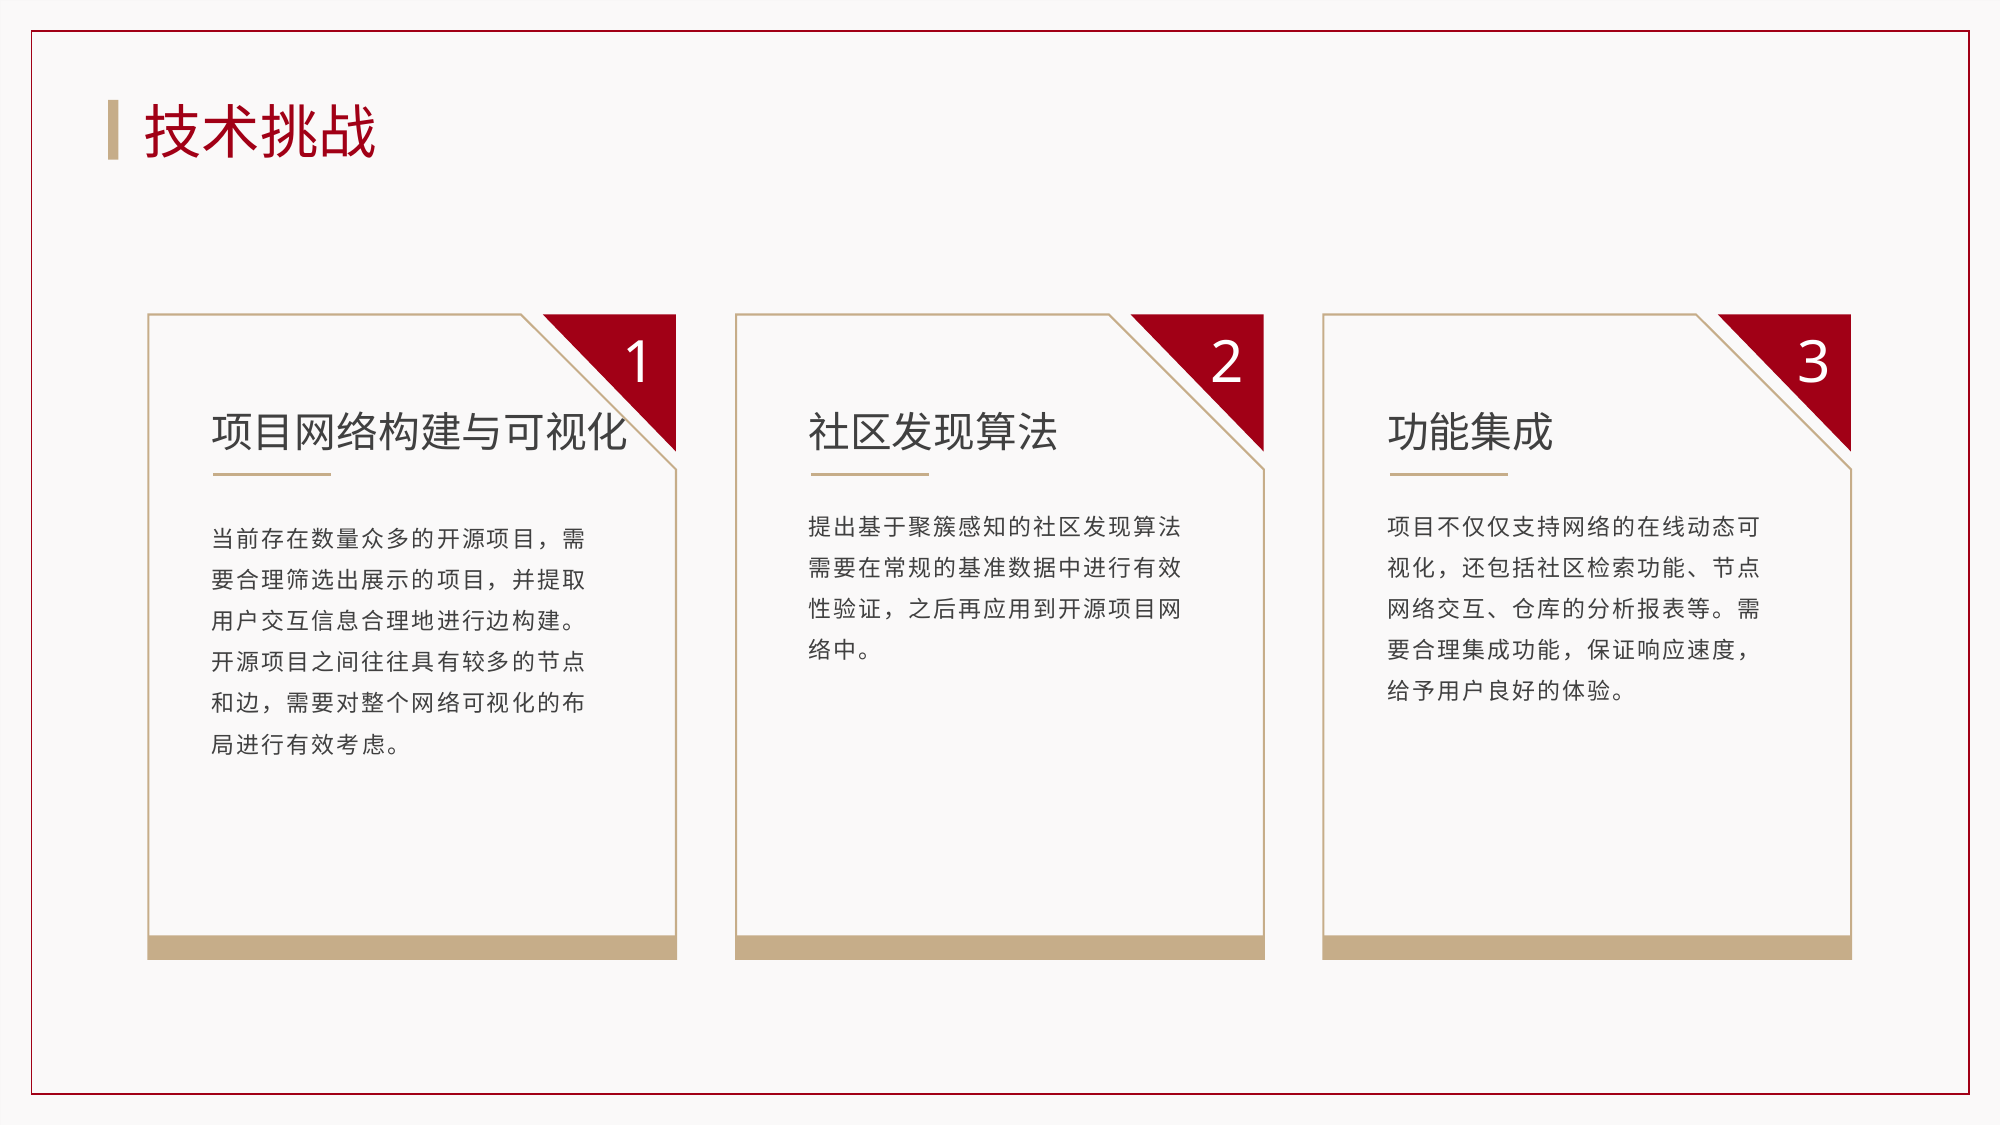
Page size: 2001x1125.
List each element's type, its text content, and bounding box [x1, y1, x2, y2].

text_box 项目网络构建与可视化 [196, 398, 644, 464]
text_box [107, 99, 119, 161]
text_box 提出基于聚簇感知的社区发现算法需要在常规的基准数据中进行有效性验证，之后再应用到开源项目网络中。 [793, 491, 1219, 671]
text_box 1 [542, 314, 676, 452]
text_box 项目不仅仅支持网络的在线动态可视化，还包括社区检索功能、节点网络交互、仓库的分析报表等。需要合理集成功能，保证响应速度，给予用户良好的体验。 [1372, 491, 1798, 712]
text_box 3 [1717, 314, 1851, 452]
text_box [1323, 314, 1852, 959]
text_box [148, 314, 677, 959]
text_box 当前存在数量众多的开源项目，需要合理筛选出展示的项目，并提取用户交互信息合理地进行边构建。开源项目之间往往具有较多的节点和边，需要对整个网络可视化的布局进行有效考虑。 [196, 503, 622, 766]
text_box 社区发现算法 [793, 398, 1074, 464]
text_box 功能集成 [1372, 398, 1570, 464]
text_box [736, 314, 1264, 959]
text_box 技术挑战 [128, 87, 392, 173]
text_box 2 [1130, 314, 1264, 452]
